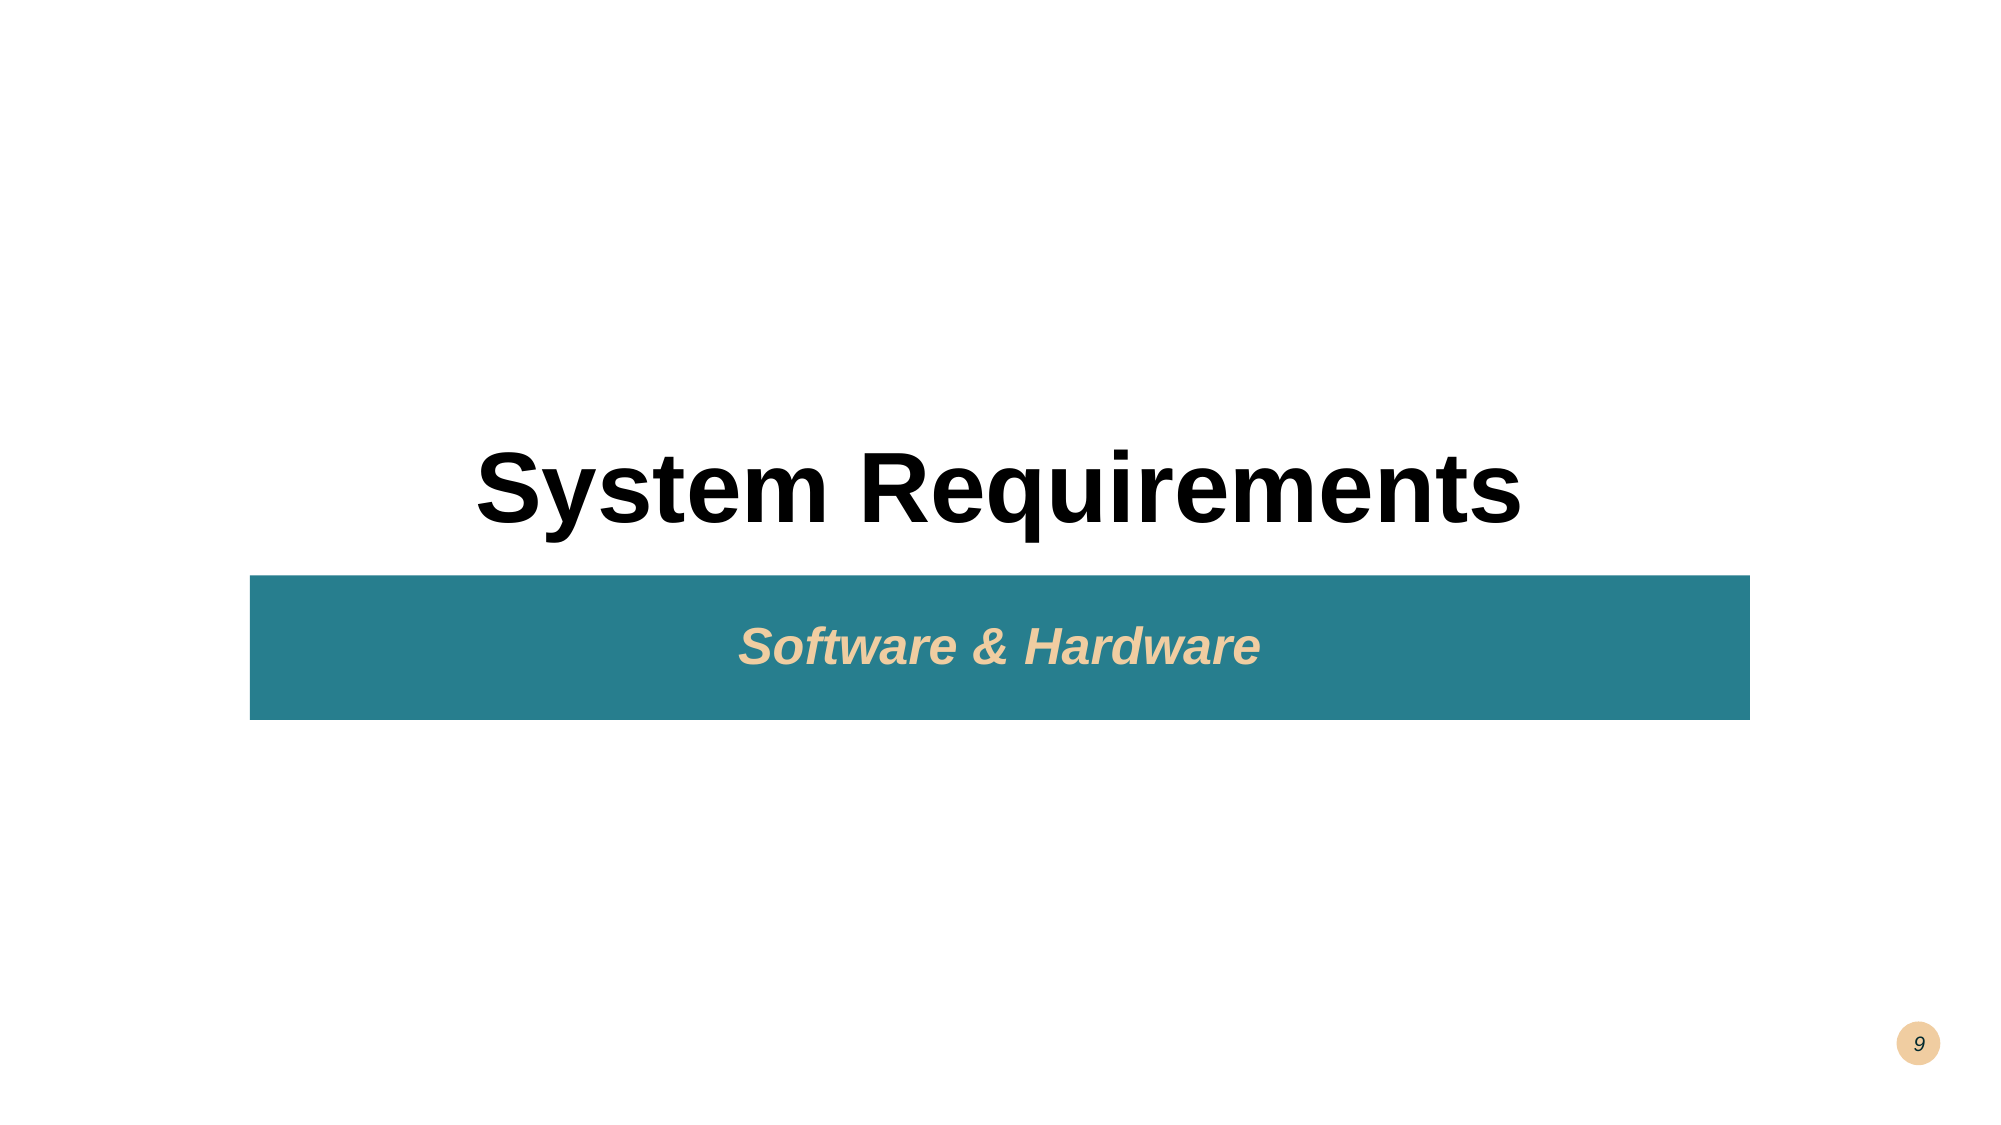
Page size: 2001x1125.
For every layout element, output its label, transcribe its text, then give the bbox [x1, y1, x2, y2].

slide_number 9 [1881, 1012, 1940, 1073]
subtitle Software & Hardware [249, 575, 1750, 720]
title System Requirements [249, 200, 1750, 550]
